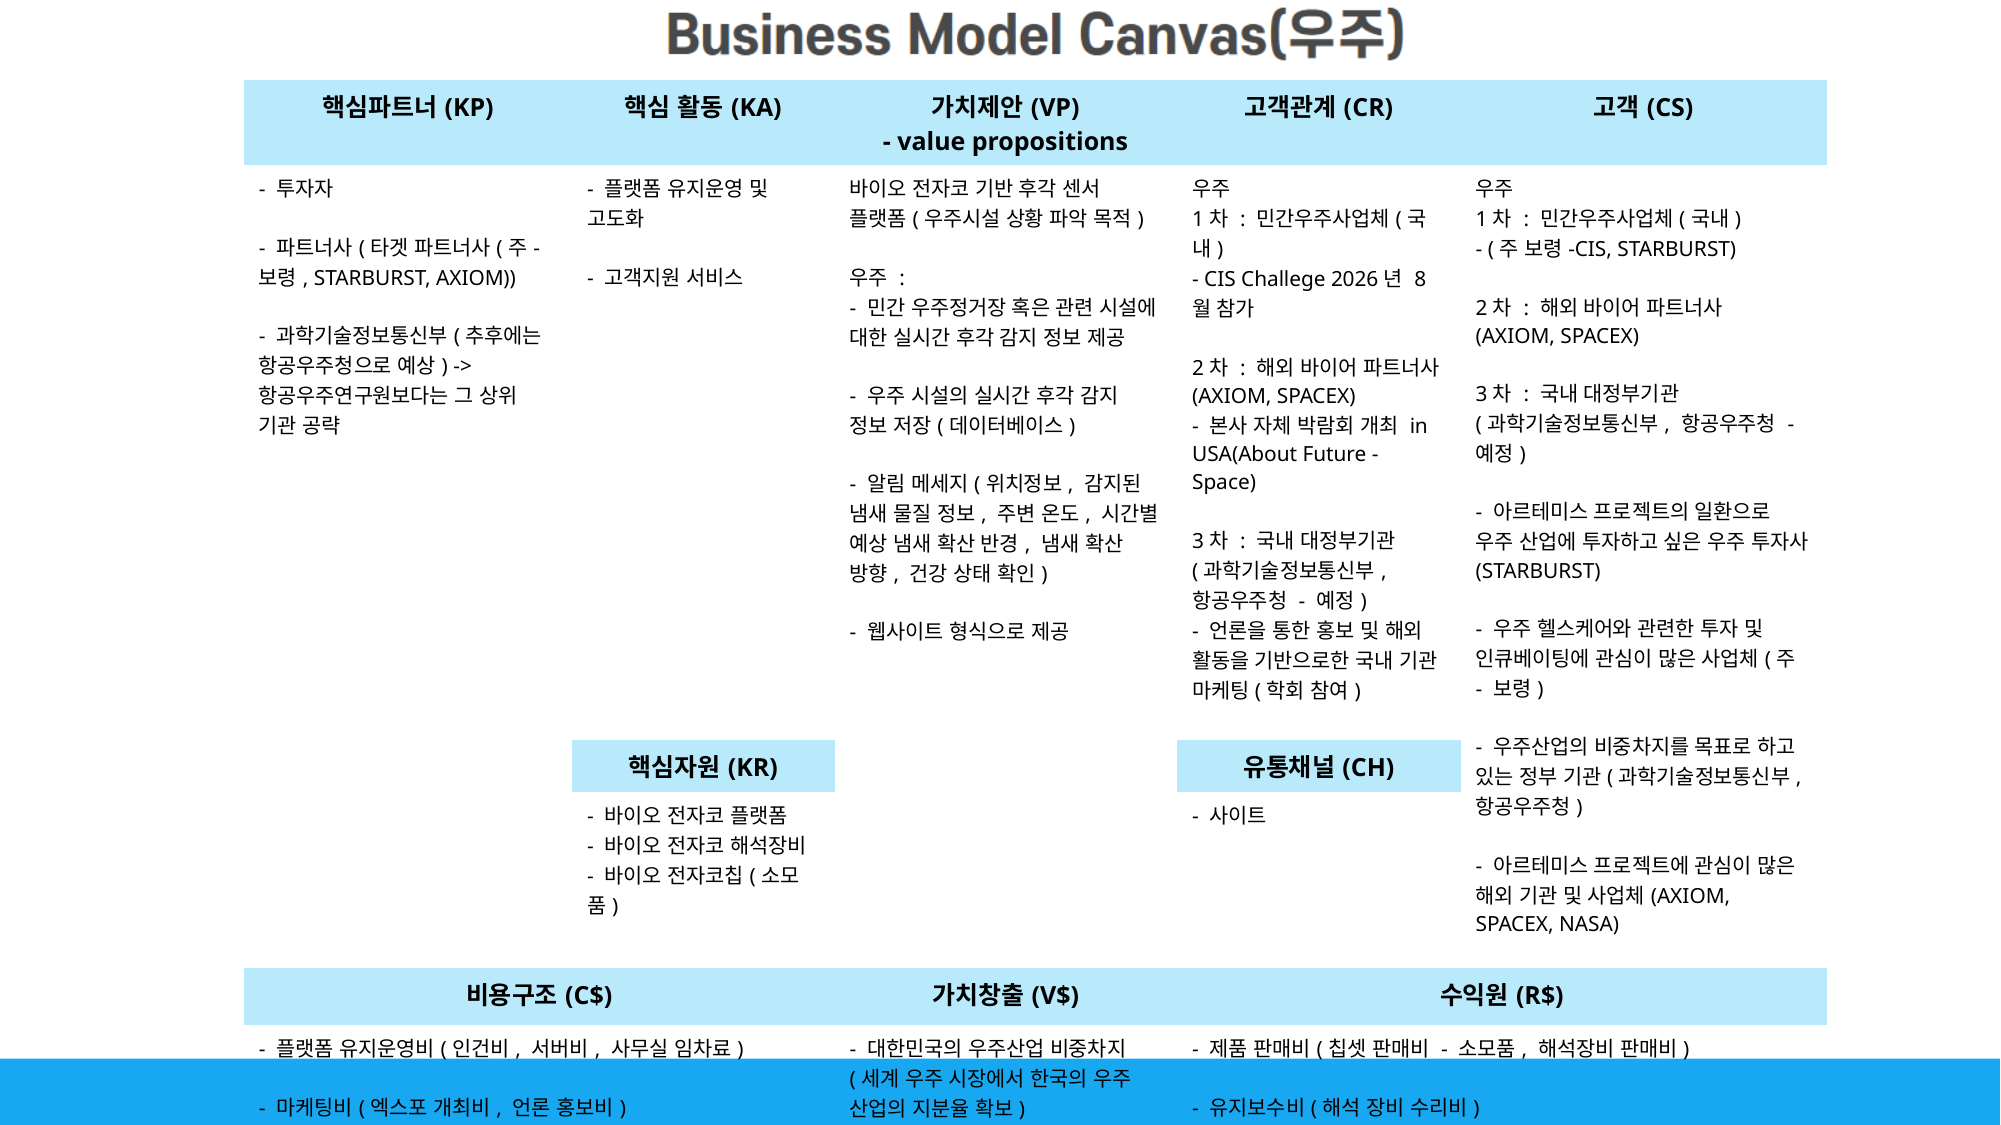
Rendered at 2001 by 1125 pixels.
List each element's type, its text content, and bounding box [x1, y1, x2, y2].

table_cell 가치창출(V$) [835, 968, 1177, 1025]
table_cell - 대한민국의 우주산업 비중차지(세계 우주 시장에서 한국의 우주 산업의 지분율 확보) - 아르테미스 프로젝트(인류의 목표) [835, 1025, 1177, 1125]
table_cell - 바이오 전자코 플랫폼 - 바이오 전자코 해석장비 - 바이오 전자코칩(소모품) [572, 792, 835, 968]
table_cell - 플랫폼 유지운영 및 고도화 - 고객지원 서비스 [572, 165, 835, 740]
table_header 가치제안(VP) - value propositions [835, 80, 1177, 165]
table_cell - 투자자 - 파트너사(타겟 파트너사(주-보령, STARBURST, AXIOM)) - 과학기술정보통신부(추후에는 항공우주청으로 예상) -> 항공우주연구원보다는 그 상위 기관 공략 [244, 165, 572, 968]
table_cell 우주 1차 : 민간우주사업체(국내) - (주 보령-CIS, STARBURST) 2차 : 해외 바이어 파트너사 (AXIOM, SPACEX) 3차 : 국내 대정부기관 (과학기술정보통신부, 항공우주청 - 예정) - 아르테미스 프로젝트의 일환으로 우주 산업에 투자하고 싶은 우주 투자사(STARBURST) - 우주 헬스케어와 관련한 투자 및 인큐베이팅에 관심이 많은 사업체(주 - 보령) - 우주산업의 비중차지를 목표로 하고 있는 정부 기관(과학기술정보통신부, 항공우주청) - 아르테미스 프로젝트에 관심이 많은 해외 기관 및 사업체(AXIOM, SPACEX, NASA) [1461, 165, 1827, 968]
table_header 고객관계(CR) [1177, 80, 1461, 165]
table_header 고객(CS) [1461, 80, 1827, 165]
table_cell - 제품 판매비(칩셋 판매비 - 소모품, 해석장비 판매비) - 유지보수비(해석 장비 수리비) - 제품 개발비(R&D 사업비) [1177, 1025, 1827, 1125]
table_cell 우주 1차 : 민간우주사업체(국내) - CIS Challege 2026년 8월 참가 2차 : 해외 바이어 파트너사 (AXIOM, SPACEX) - 본사 자체 박람회 개최 in USA(About Future - Space) 3차 : 국내 대정부기관 (과학기술정보통신부, 항공우주청 - 예정) - 언론을 통한 홍보 및 해외 활동을 기반으로한 국내 기관 마케팅(학회 참여) [1177, 165, 1461, 740]
table_cell - 플랫폼 유지운영비(인건비, 서버비, 사무실 임차료) - 마케팅비(엑스포 개최비, 언론 홍보비) [244, 1025, 835, 1125]
text_box [1827, 1057, 2000, 1125]
table_header 핵심 활동(KA) [572, 80, 835, 165]
table_cell 수익원(R$) [1177, 968, 1827, 1025]
table_cell 핵심자원(KR) [572, 740, 835, 792]
table_header 핵심파트너(KP) [244, 80, 572, 165]
text_box [0, 1057, 244, 1125]
table_cell - 사이트 [1177, 792, 1461, 968]
picture [503, 6, 1565, 67]
table_cell 비용구조(C$) [244, 968, 835, 1025]
table_cell 유통채널(CH) [1177, 740, 1461, 792]
table_cell 바이오 전자코 기반 후각 센서 플랫폼(우주시설 상황 파악 목적) 우주 : - 민간 우주정거장 혹은 관련 시설에 대한 실시간 후각 감지 정보 제공 - 우주 시설의 실시간 후각 감지 정보 저장(데이터베이스) - 알림 메세지(위치정보, 감지된 냄새 물질 정보, 주변 온도, 시간별 예상 냄새 확산 반경, 냄새 확산 방향, 건강 상태 확인) - 웹사이트 형식으로 제공 [835, 165, 1177, 968]
